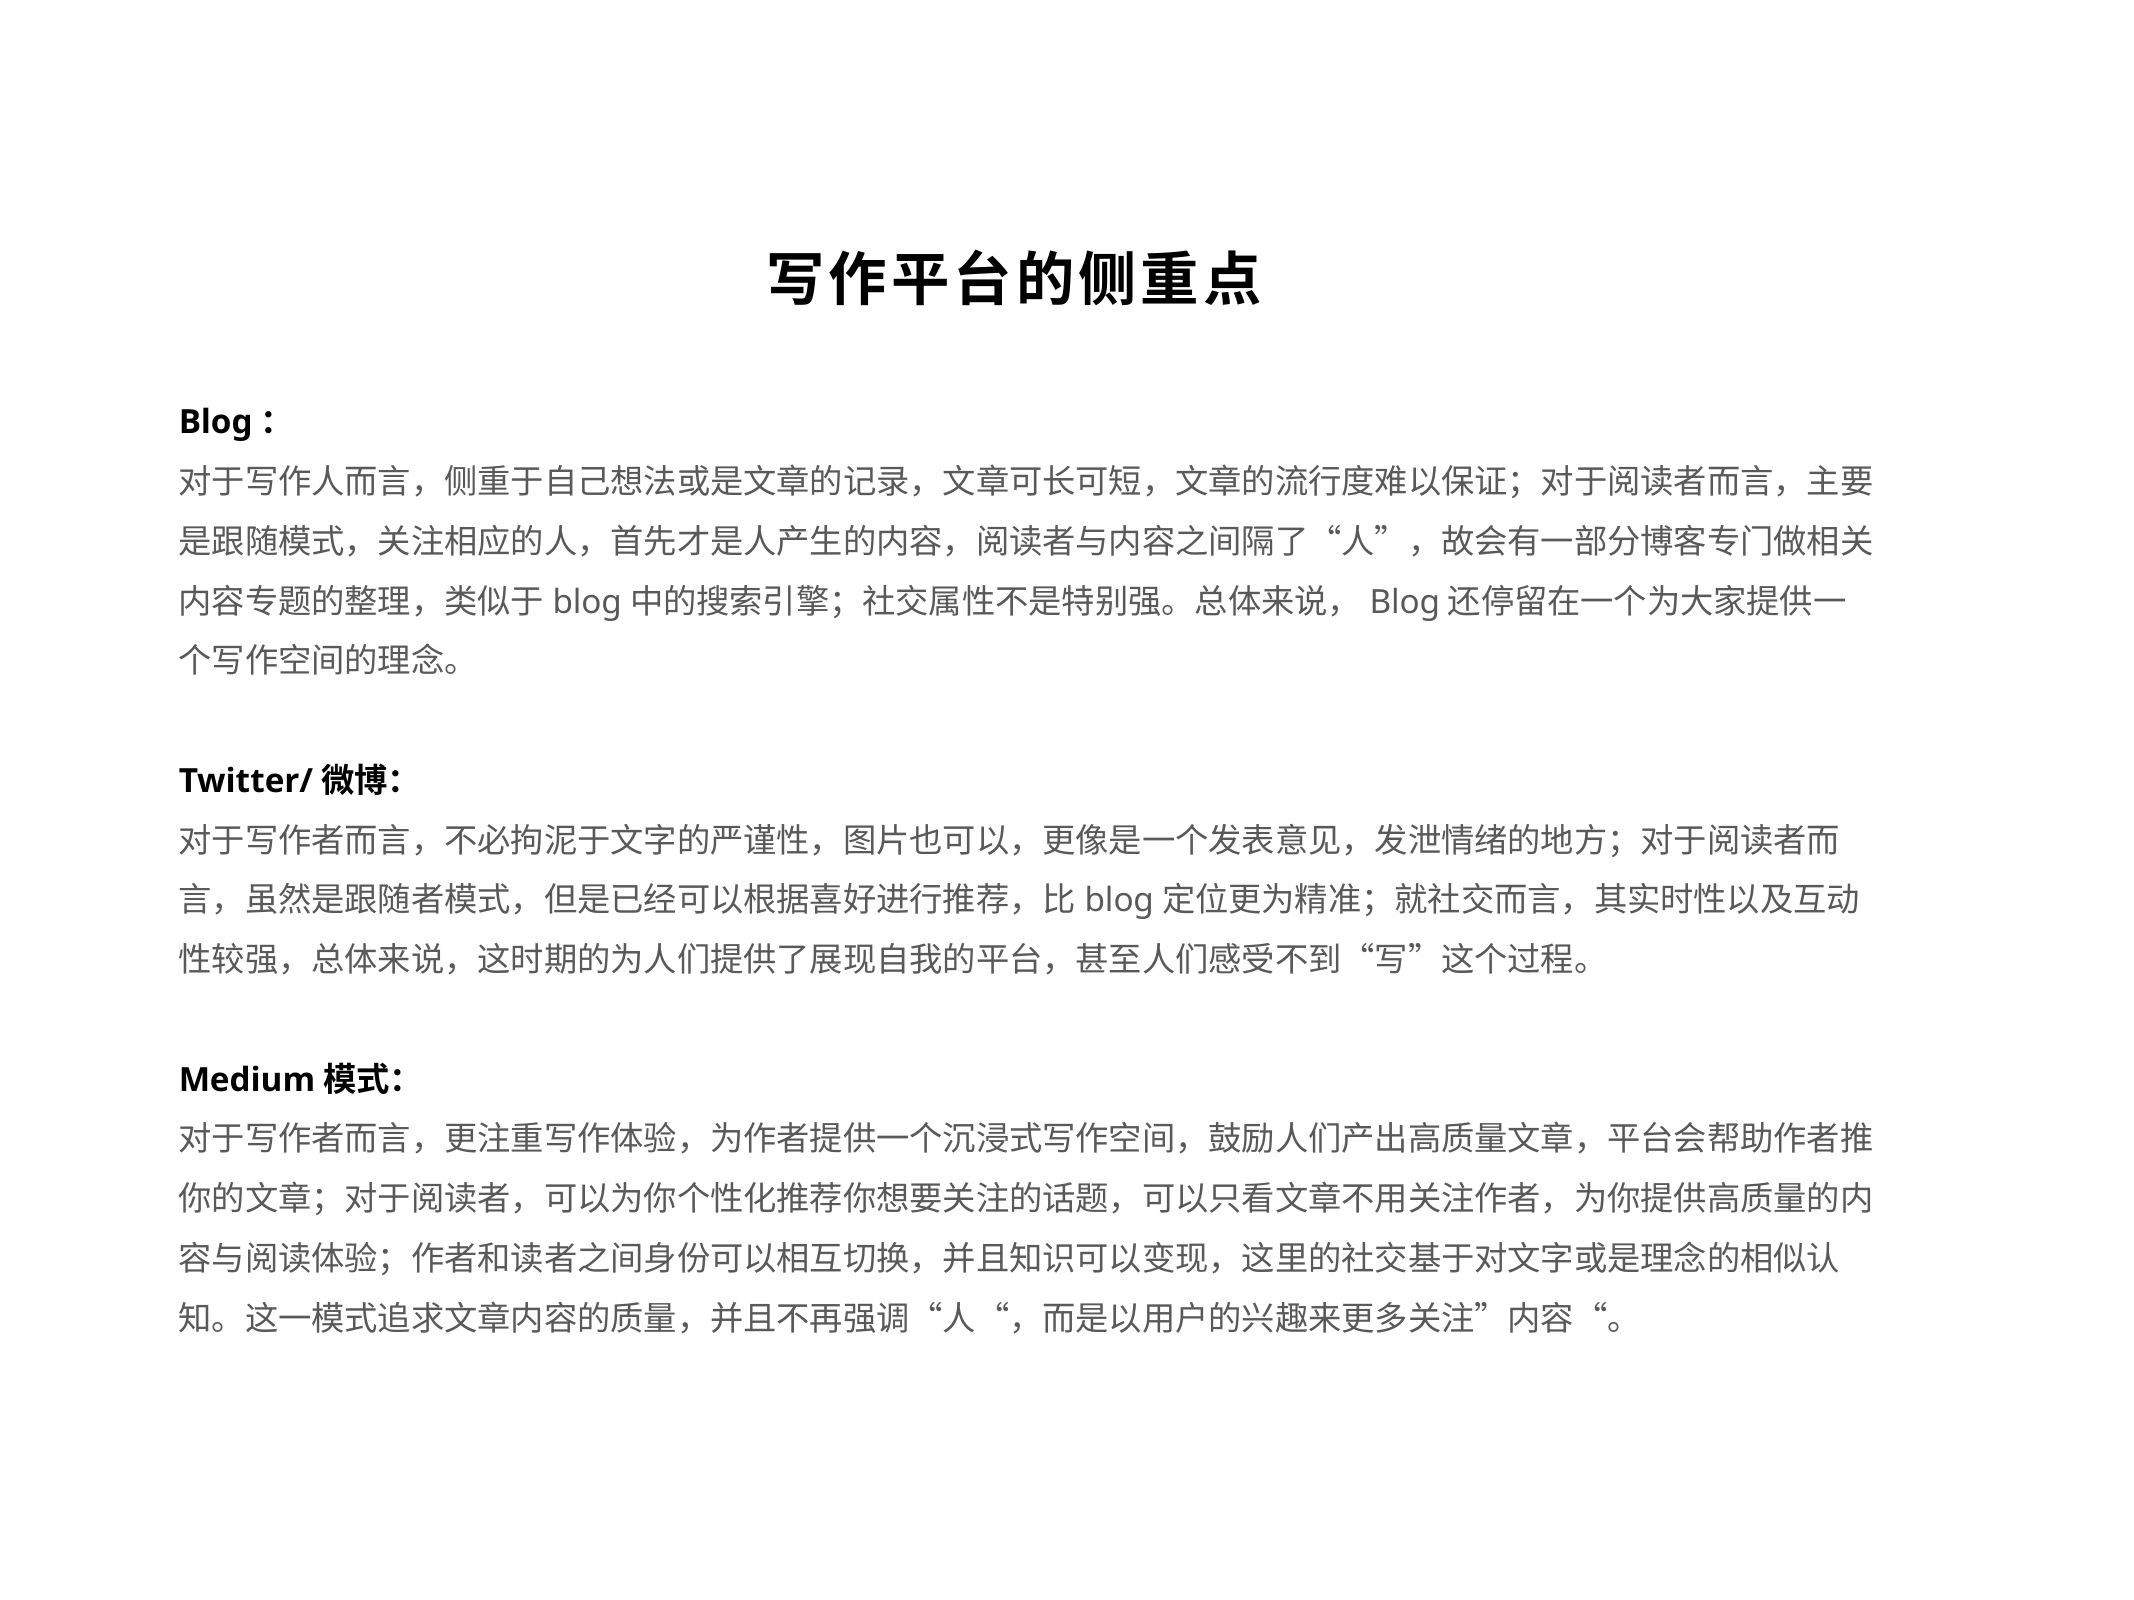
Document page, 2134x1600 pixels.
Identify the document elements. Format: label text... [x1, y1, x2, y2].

list Blog： 对于写作人而言，侧重于自己想法或是文章的记录，文章可长可短，文章的流行度难以保证；对于阅读者而言，主要是跟随模式，关注相应的人，首先才是人产生的内容，阅读者与内容之间隔了“人”，故会有一部分博客专门做相关内容专题的整理，类似于blog中的搜索引擎；社交属性不是特别强。总体来说，Blog还停留在一个为大家提供一个写作空间的理念。 Twitter/微博： 对于写作者而言，不必拘泥于文字的严谨性，图片也可以，更像是一个发表意见，发泄情绪的地方；对于阅读者而言，虽然是跟随者模式，但是已经可以根据喜好进行推荐，比blog定位更为精准；就社交而言，其实时性以及互动性较强，总体来说，这时期的为人们提供了展现自我的平台，甚至人们感受不到“写”这个过程。 Medium模式： 对于写作者而言，更注重写作体验，为作者提供一个沉浸式写作空间，鼓励人们产出高质量文章，平台会帮助作者推你的文章；对于阅读者，可以为你个性化推荐你想要关注的话题，可以只看文章不用关注作者，为你提供高质量的内容与阅读体验；作者和读者之间身份可以相互切换，并且知识可以变现，这里的社交基于对文字或是理念的相似认知。这一模式追求文章内容的质量，并且不再强调“人“，而是以用户的兴趣来更多关注”内容“。 [169, 371, 1888, 1525]
title 写作平台的侧重点 [155, 86, 1874, 322]
